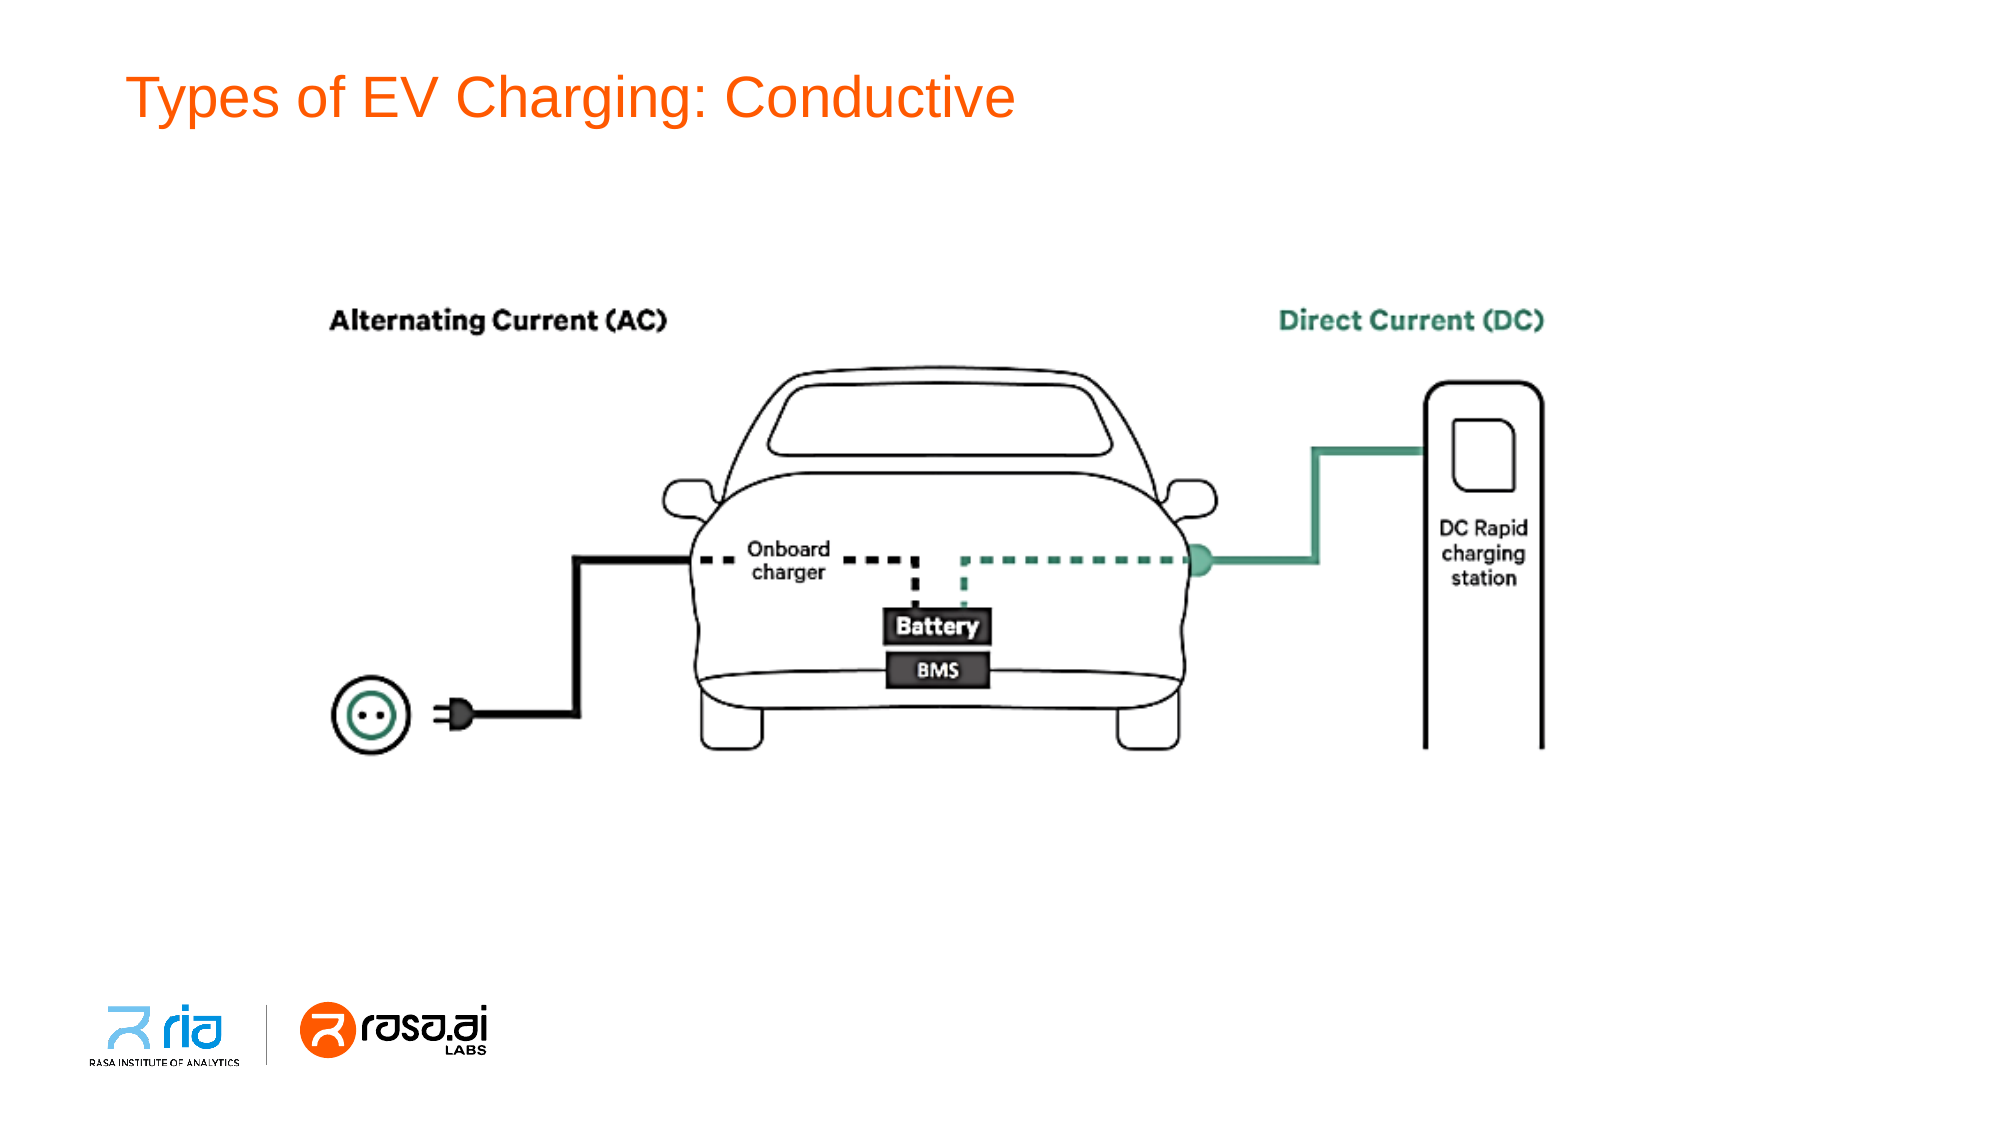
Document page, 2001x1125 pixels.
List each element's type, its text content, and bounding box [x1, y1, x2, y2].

title Types of EV Charging: Conductive [125, 59, 1791, 131]
picture [78, 992, 250, 1078]
picture [205, 201, 1677, 869]
